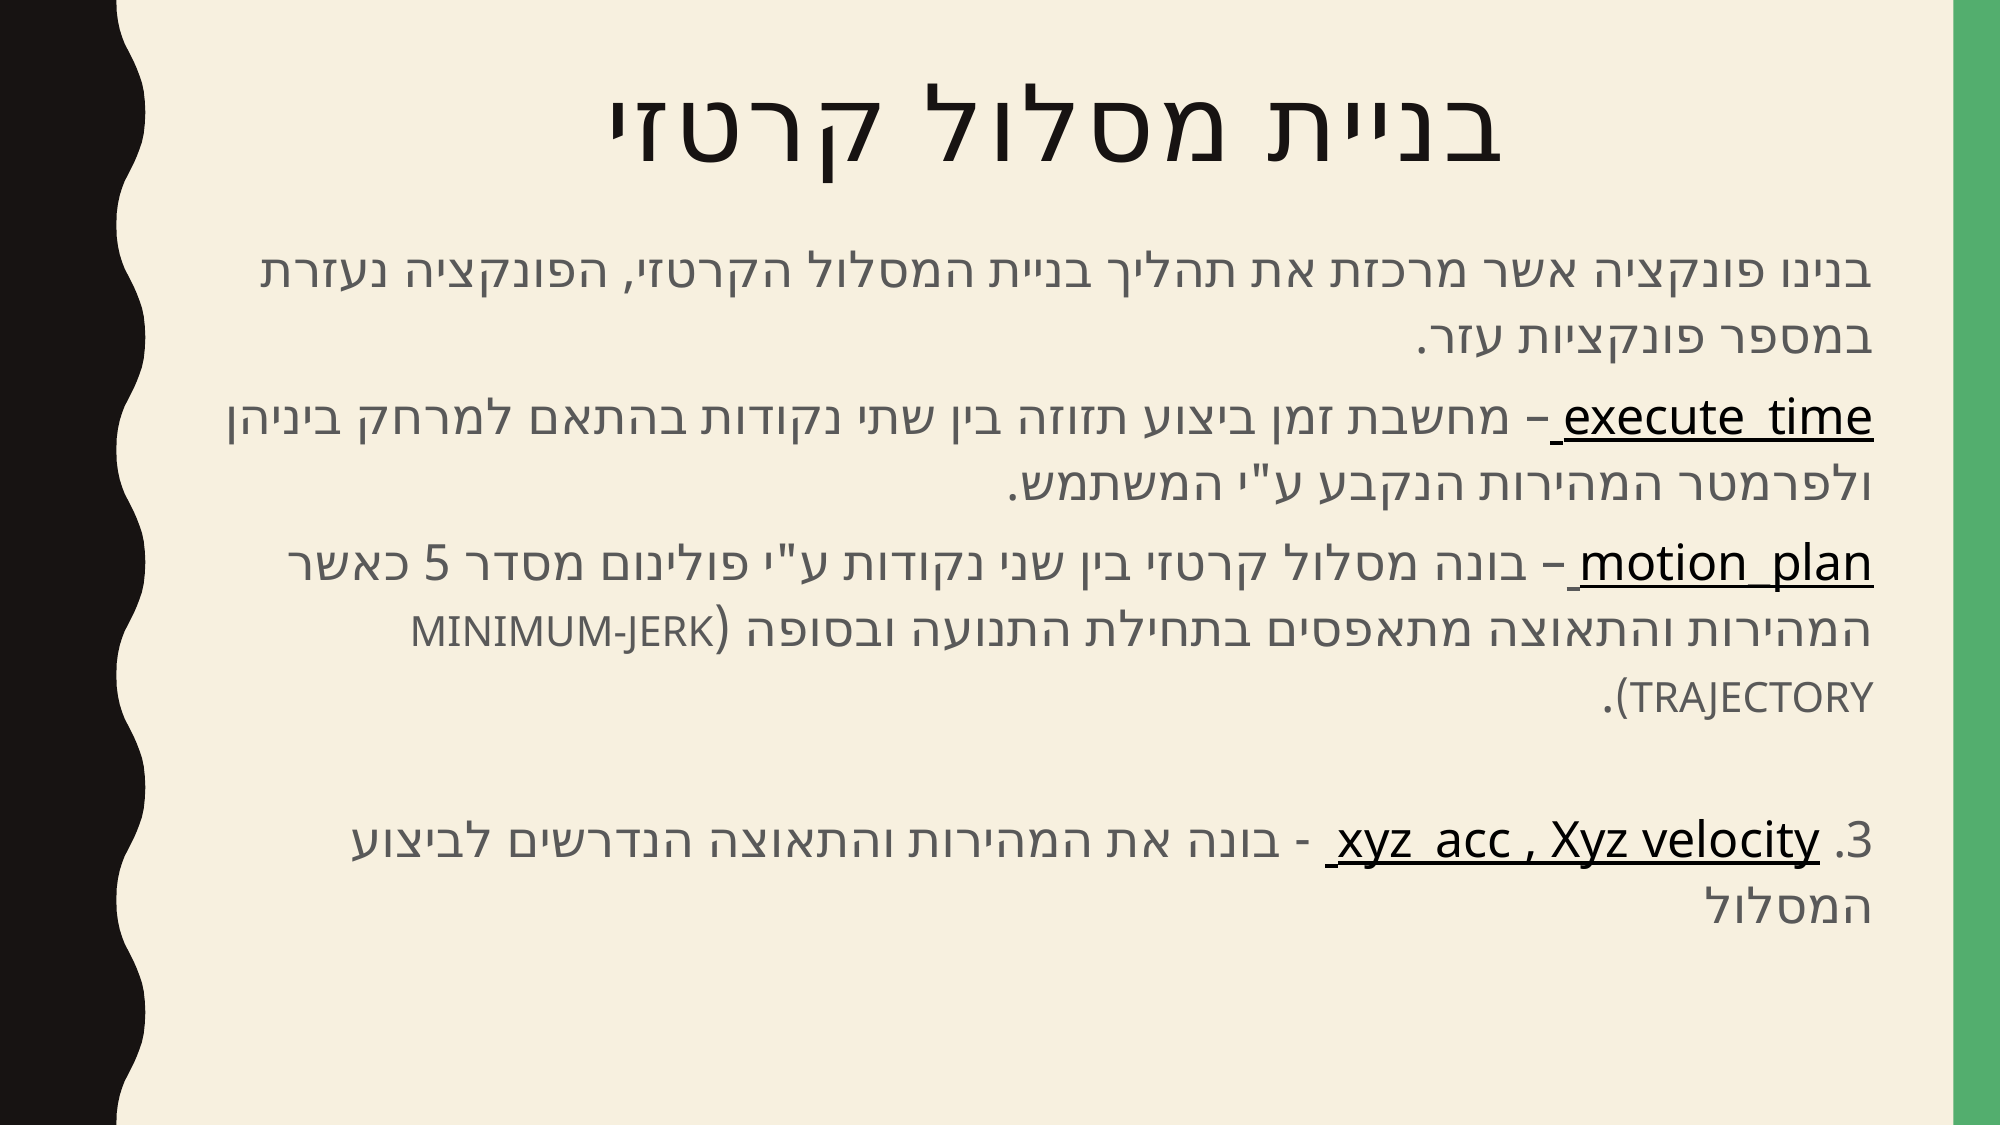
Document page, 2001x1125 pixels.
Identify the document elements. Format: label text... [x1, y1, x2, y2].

title בניית מסלול קרטזי [205, 62, 1875, 308]
